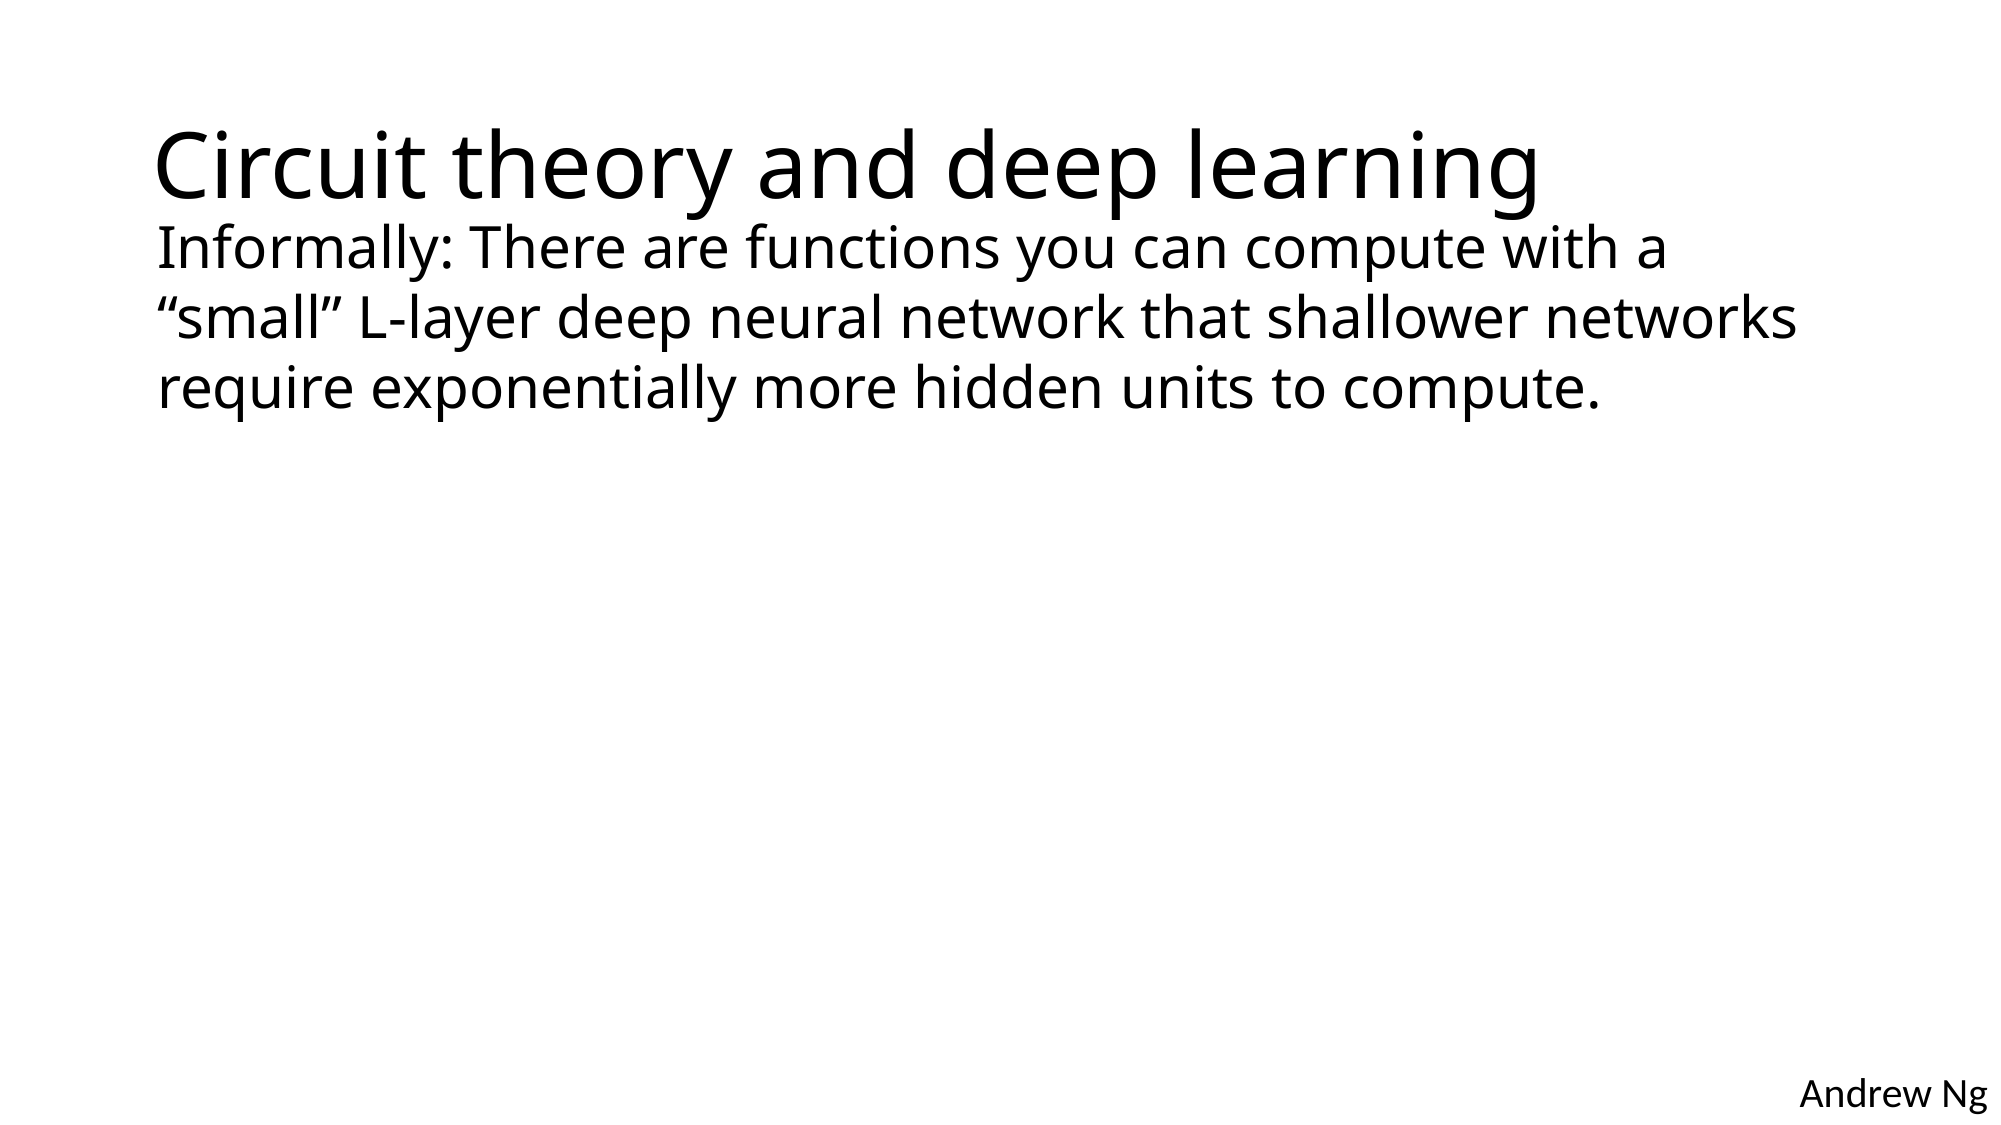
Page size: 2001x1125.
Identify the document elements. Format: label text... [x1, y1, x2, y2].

text_box Informally: There are functions you can compute with a “small” L-layer deep neural network that shallower networks require exponentially more hidden units to compute. [142, 202, 1842, 428]
title Circuit theory and deep learning [137, 59, 1863, 278]
